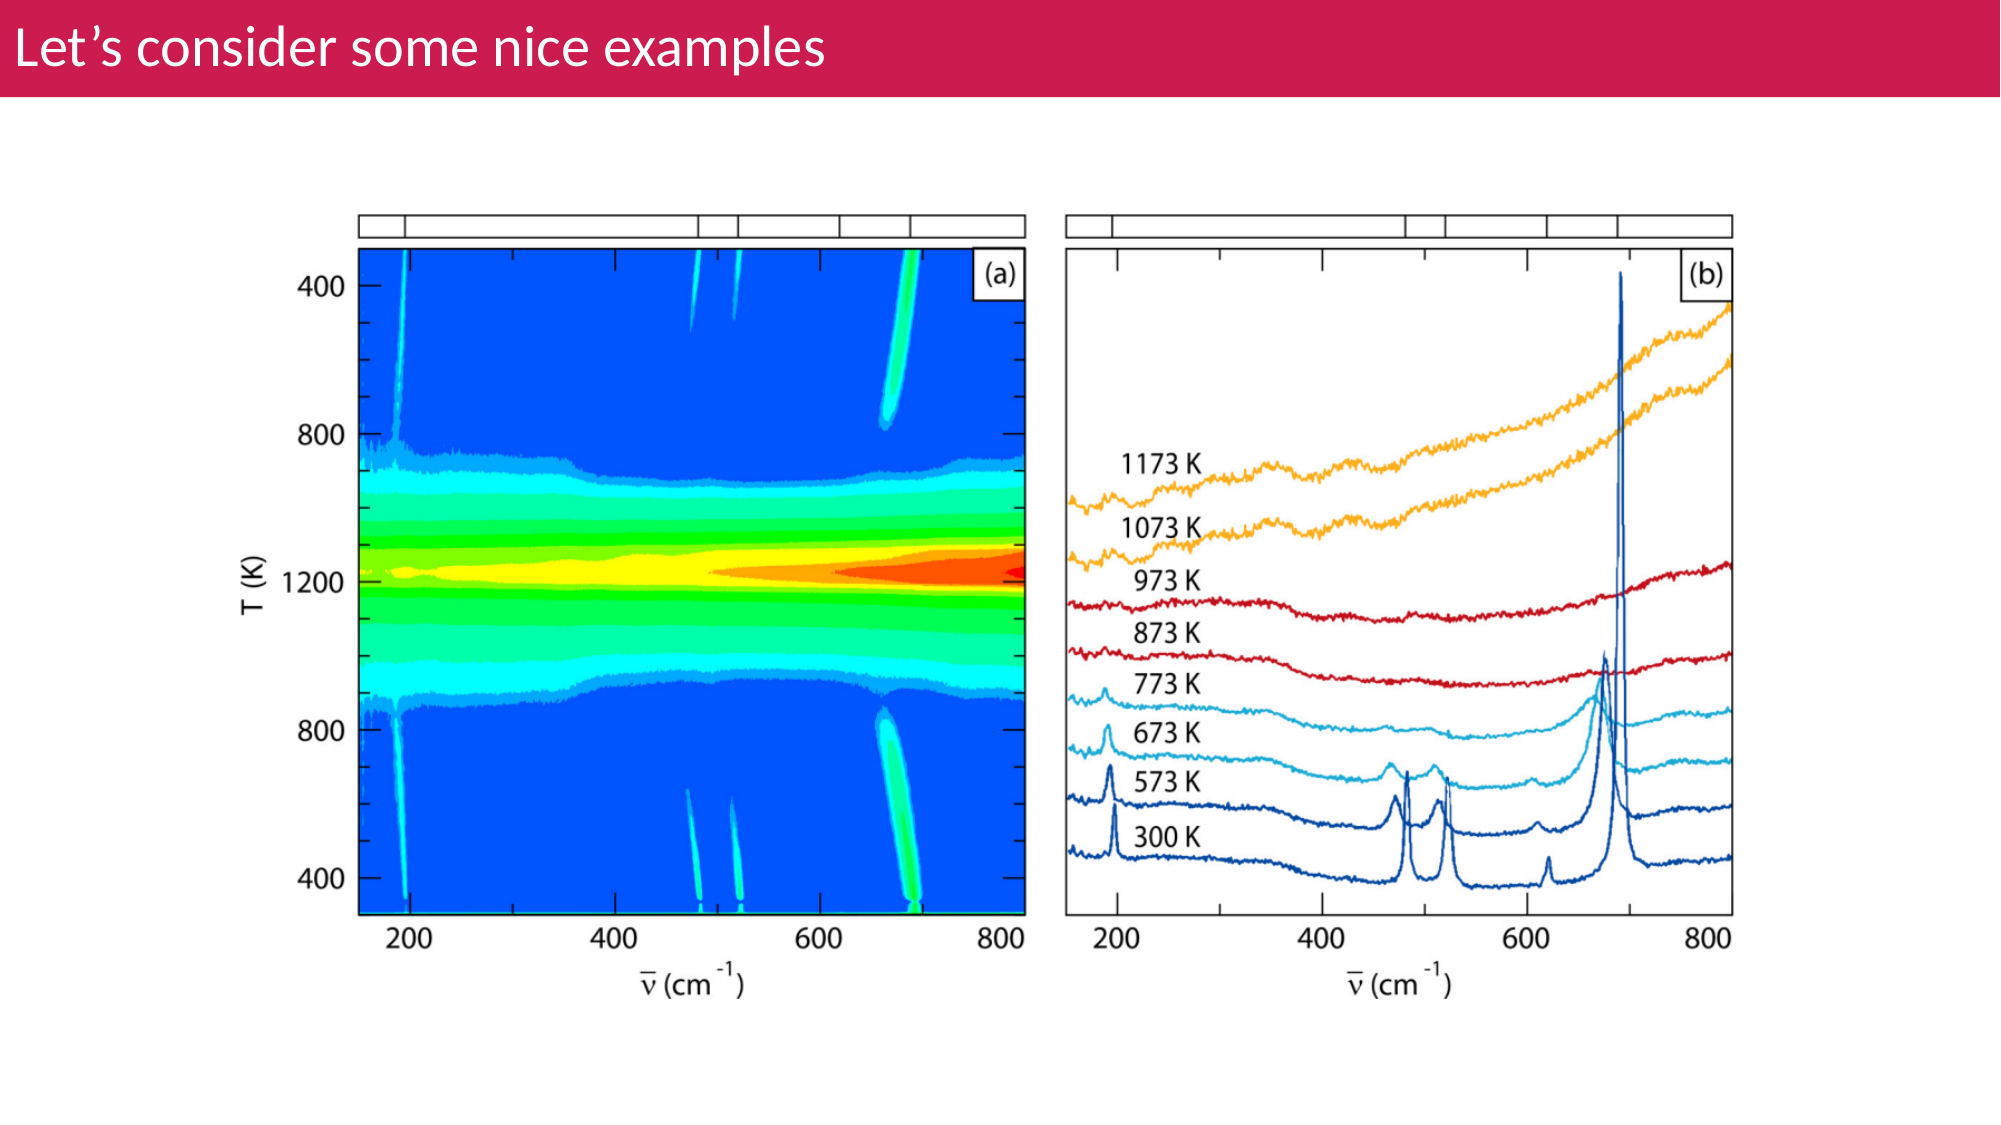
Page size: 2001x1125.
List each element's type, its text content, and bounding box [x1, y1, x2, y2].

text_box [0, 86, 2000, 98]
picture [224, 210, 1739, 1000]
text_box Let’s consider some nice examples [0, 1, 2000, 86]
